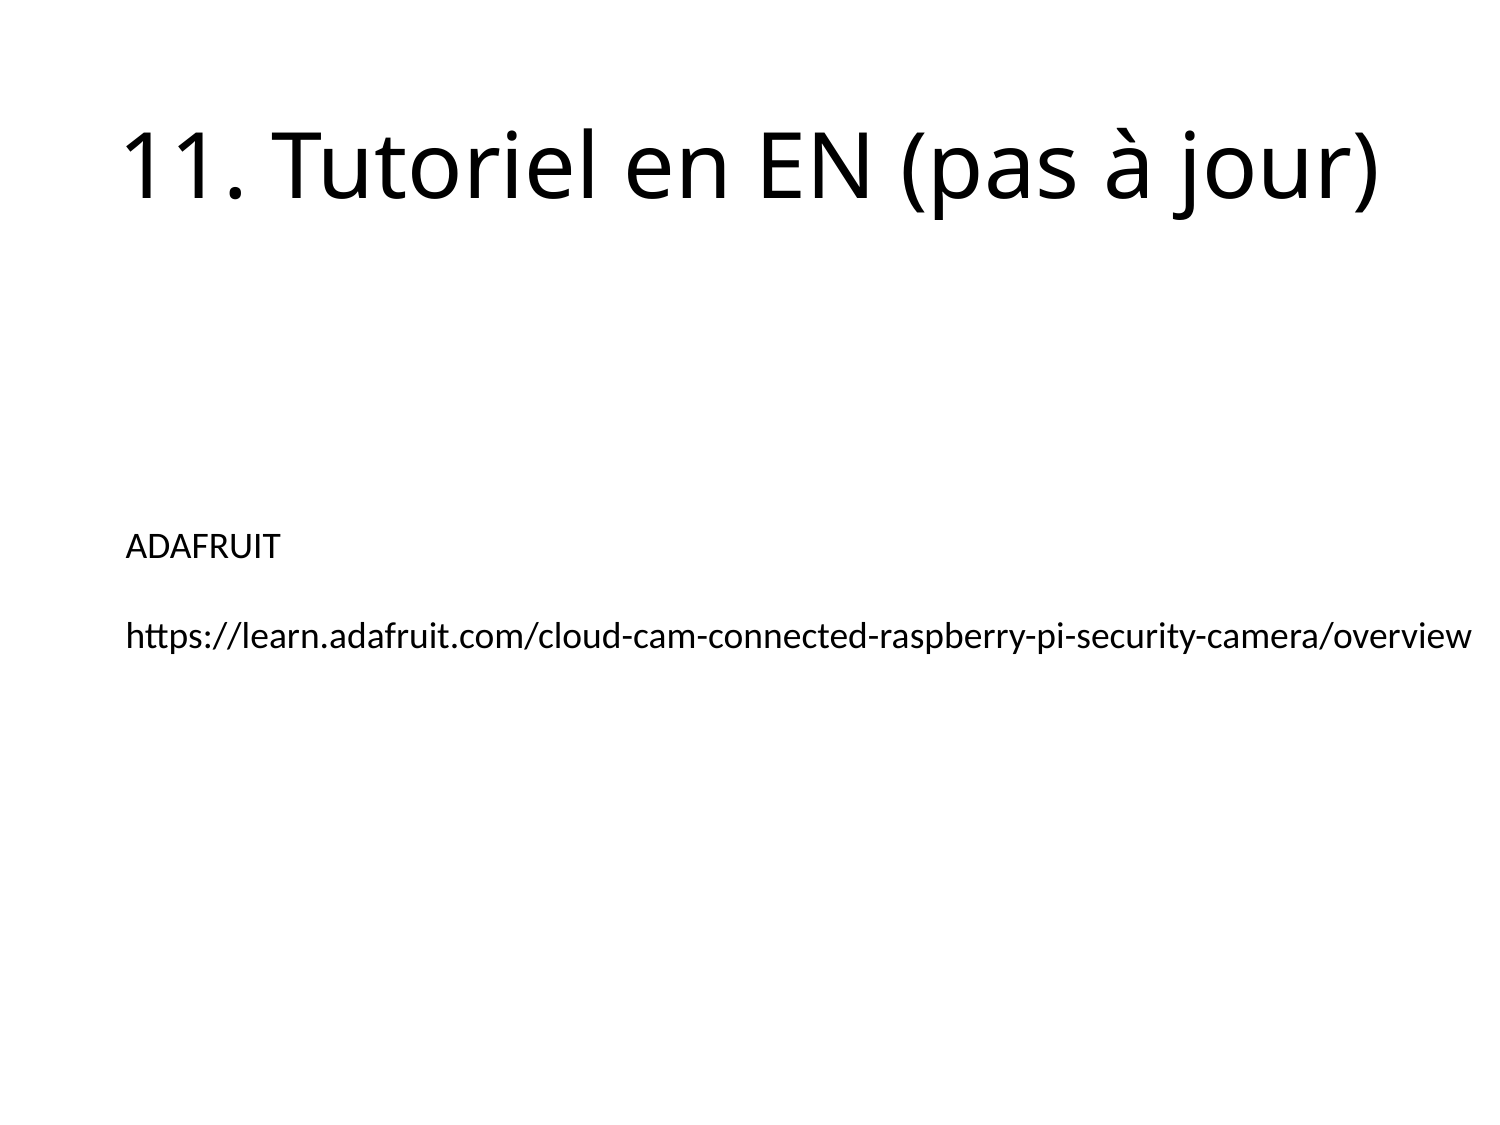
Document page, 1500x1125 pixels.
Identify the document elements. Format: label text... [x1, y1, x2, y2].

text_box 11. Tutoriel en EN (pas à jour) [103, 59, 1397, 278]
text_box ADAFRUIT https://learn.adafruit.com/cloud-cam-connected-raspberry-pi-security-camera/overview [110, 513, 1489, 664]
